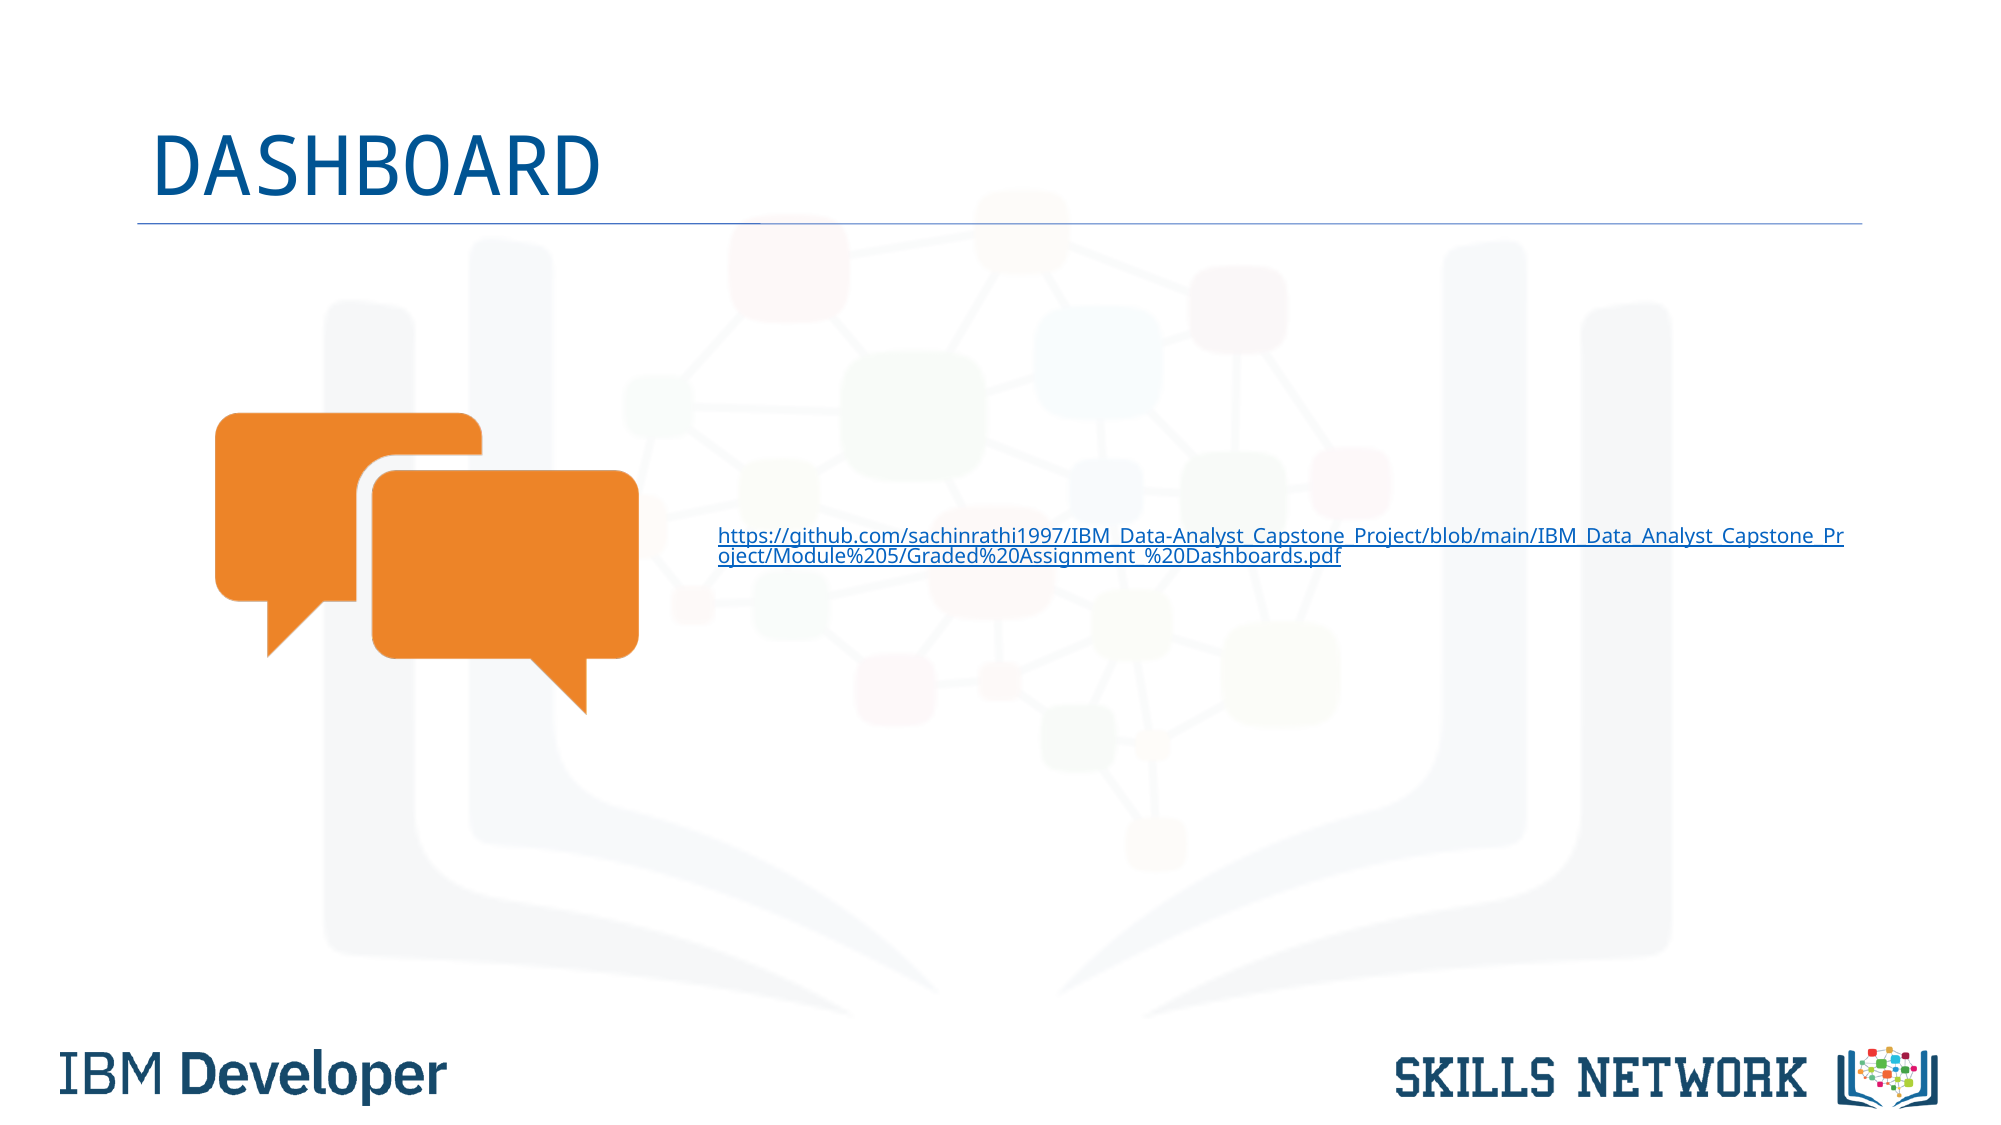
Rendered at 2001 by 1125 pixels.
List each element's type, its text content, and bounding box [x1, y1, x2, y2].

picture [1390, 1045, 1945, 1111]
list https://github.com/sachinrathi1997/IBM_Data-Analyst_Capstone_Project/blob/main/IBM_Data_Analyst_Capstone_Project/Module%205/Graded%20Assignment_%20Dashboards.pdf [702, 515, 1863, 937]
picture [176, 311, 678, 813]
title DASHBOARD [137, 59, 1863, 278]
picture [55, 1045, 459, 1108]
